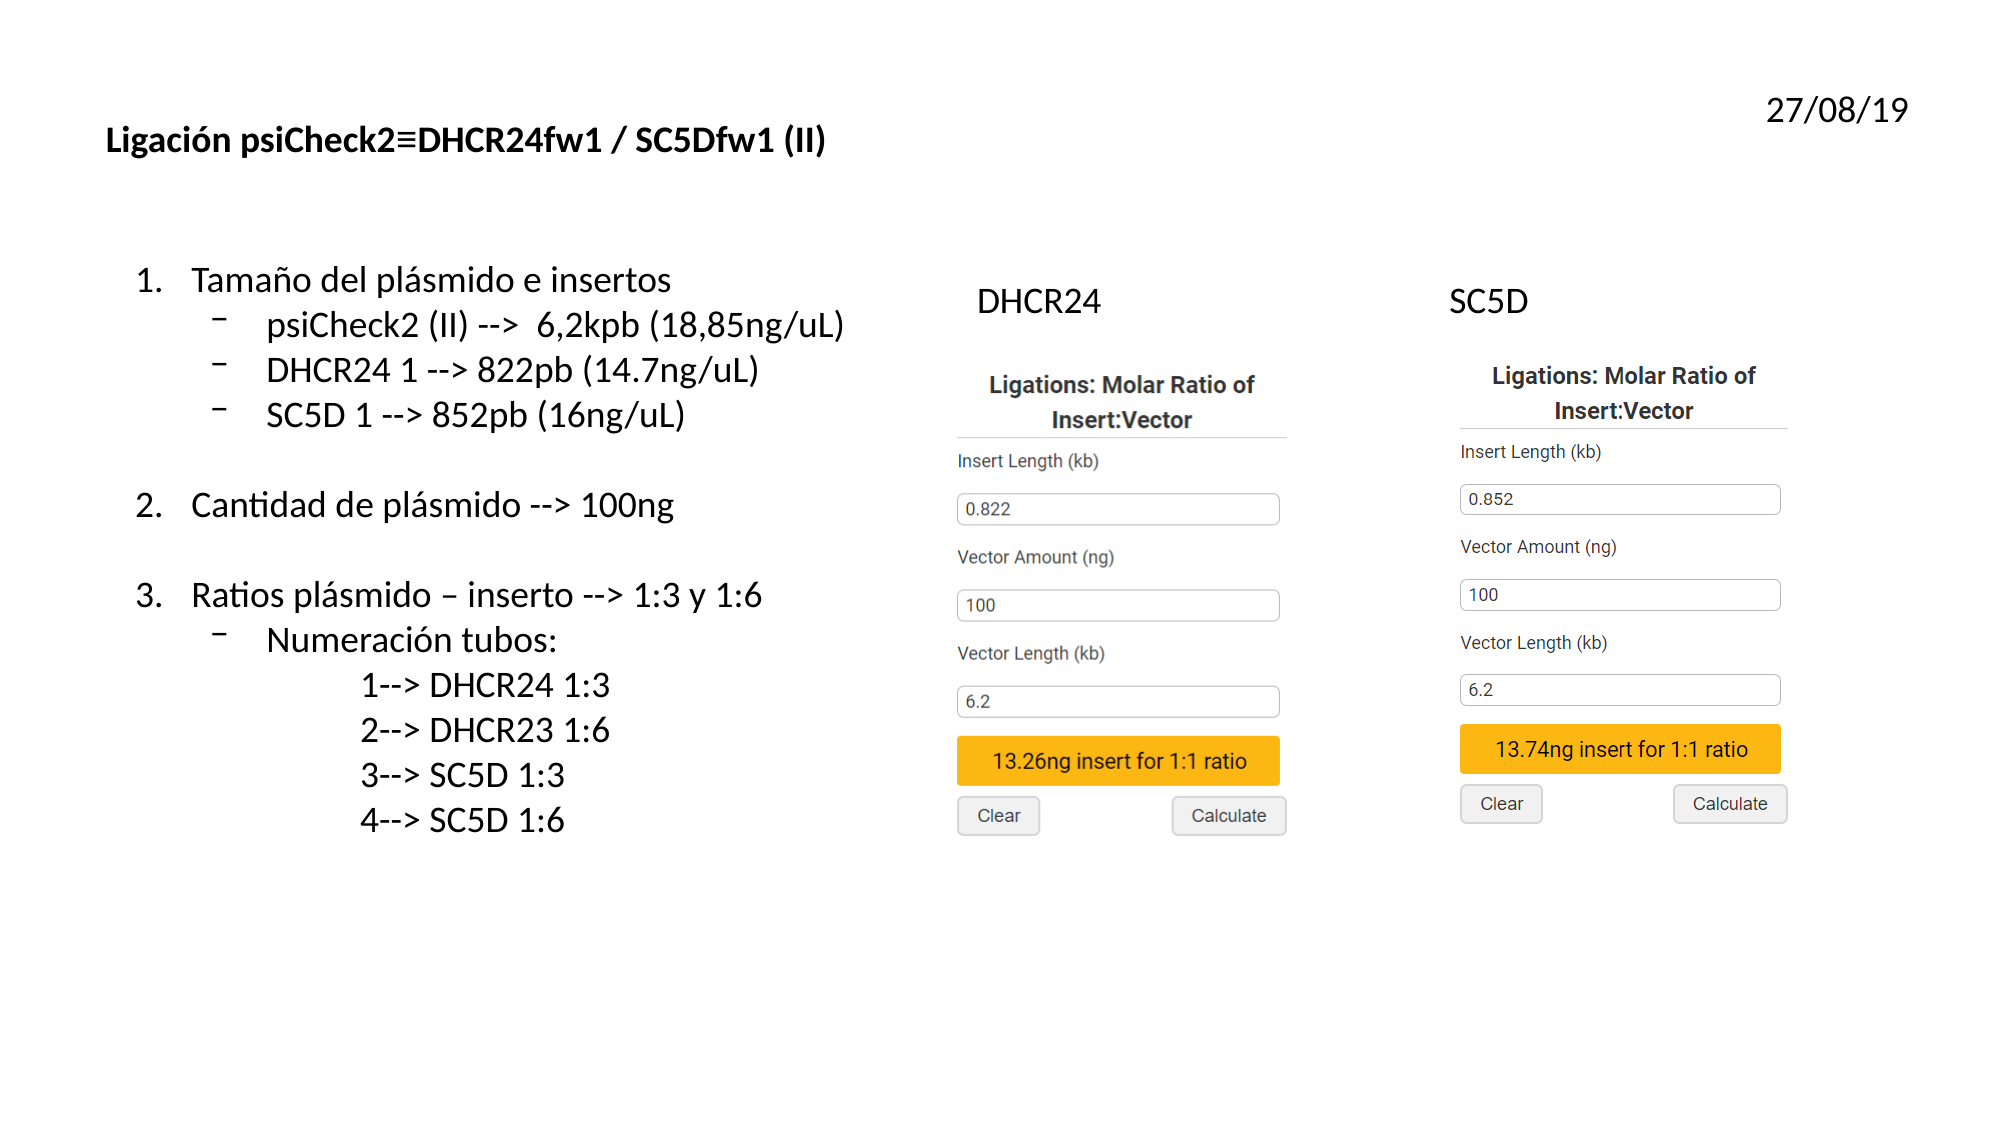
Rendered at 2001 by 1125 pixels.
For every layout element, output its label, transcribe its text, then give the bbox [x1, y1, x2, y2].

text_box 27/08/19 [1751, 77, 1924, 137]
text_box DHCR24 [962, 268, 1117, 329]
text_box Tamaño del plásmido e insertos psiCheck2 (II) --> 6,2kpb (18,85ng/uL) DHCR24 1 --> 822pb (14.7ng/uL) SC5D 1 --> 852pb (16ng/uL) Cantidad de plásmido --> 100ng Ratios plásmido – inserto --> 1:3 y 1:6 Numeración tubos: 1--> DHCR24 1:3 2--> DHCR23 1:6 3--> SC5D 1:3 4--> SC5D 1:6 [120, 247, 864, 892]
text_box Ligación psiCheck2≡DHCR24fw1 / SC5Dfw1 (II) [91, 107, 842, 168]
picture [1433, 326, 1810, 847]
picture [938, 341, 1315, 855]
text_box SC5D [1434, 268, 1544, 326]
